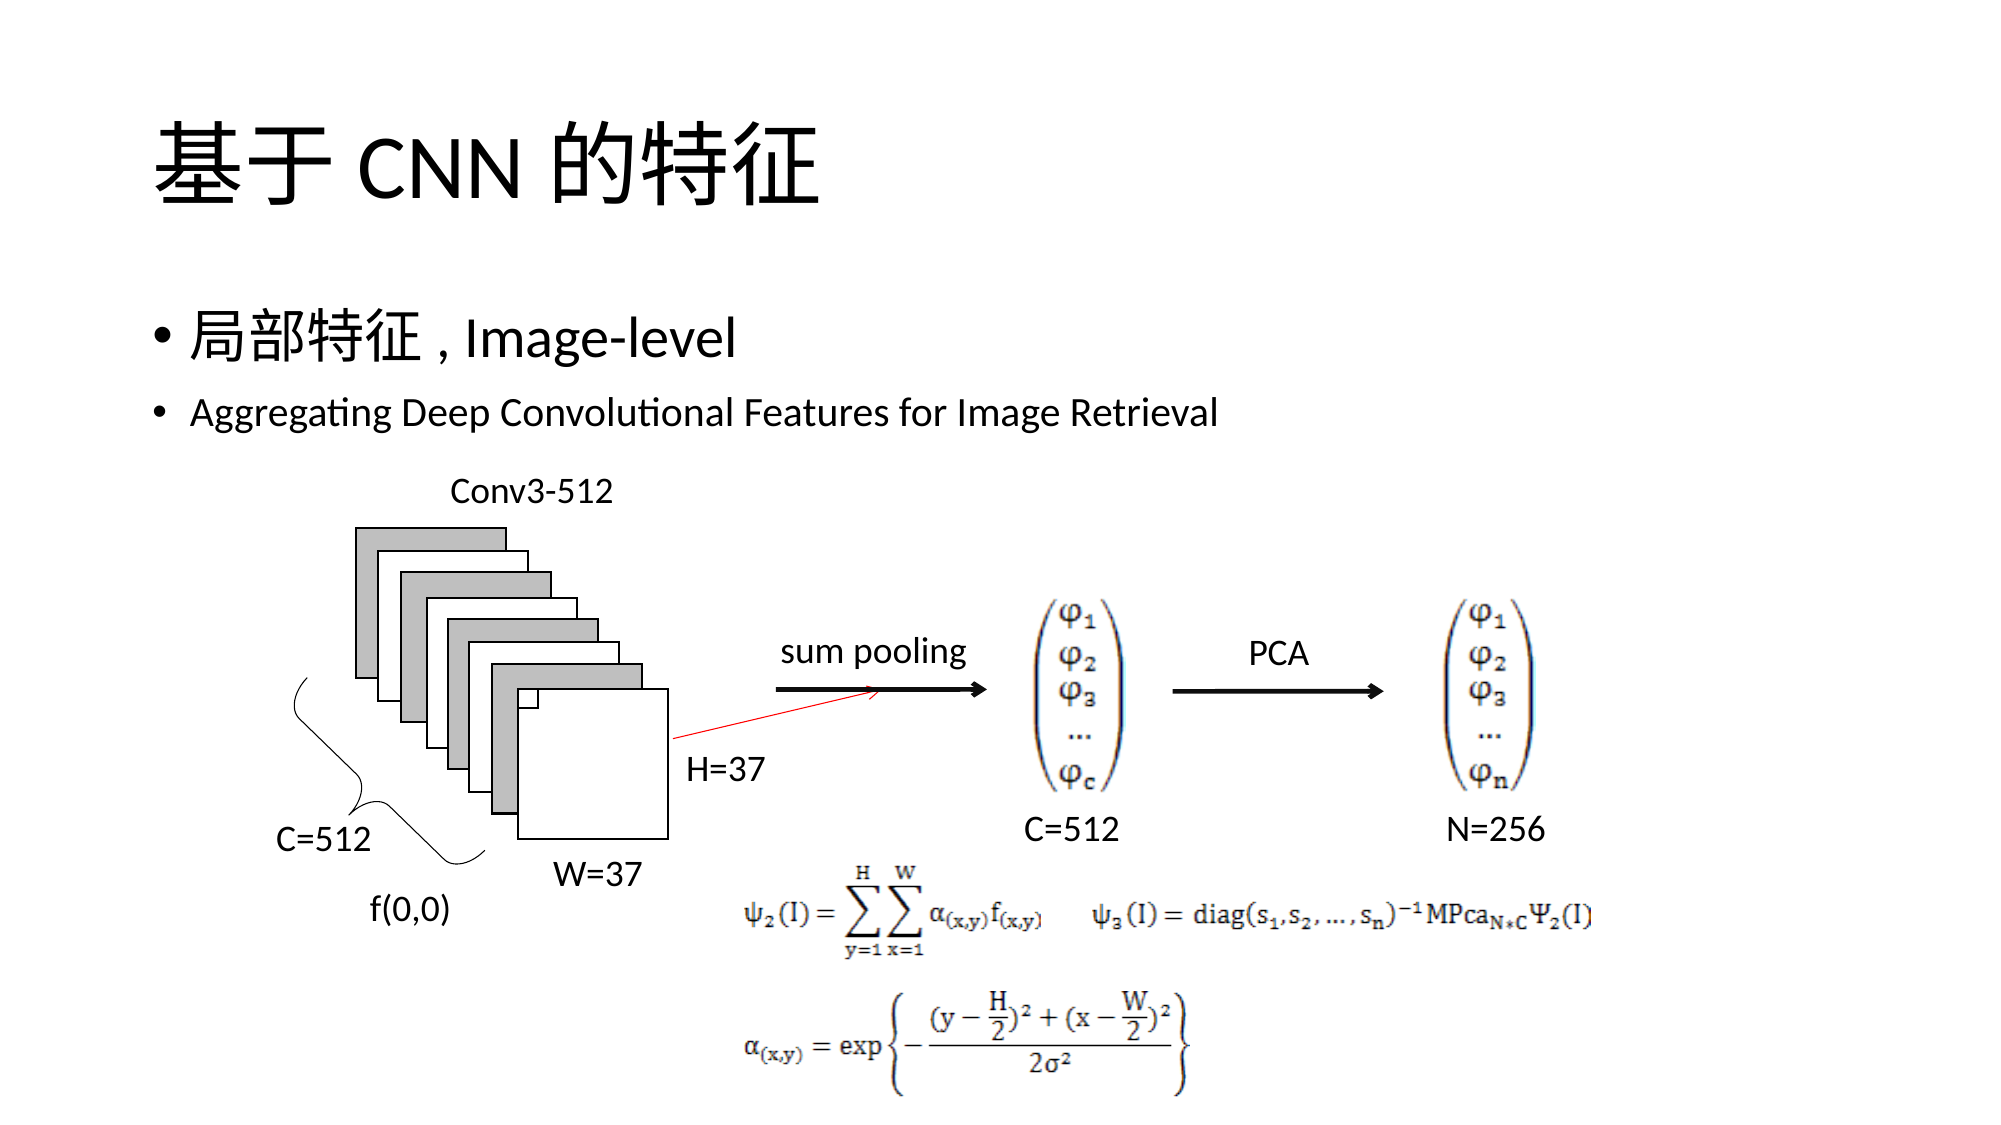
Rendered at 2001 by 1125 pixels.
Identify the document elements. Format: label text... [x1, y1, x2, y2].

title 基于CNN的特征 [137, 59, 1863, 278]
picture [744, 864, 1041, 964]
picture [744, 991, 1190, 1101]
list 局部特征, Image-level Aggregating Deep Convolutional Features for Image Retrieval [137, 299, 1863, 1014]
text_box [247, 458, 1562, 938]
picture [1092, 900, 1591, 935]
